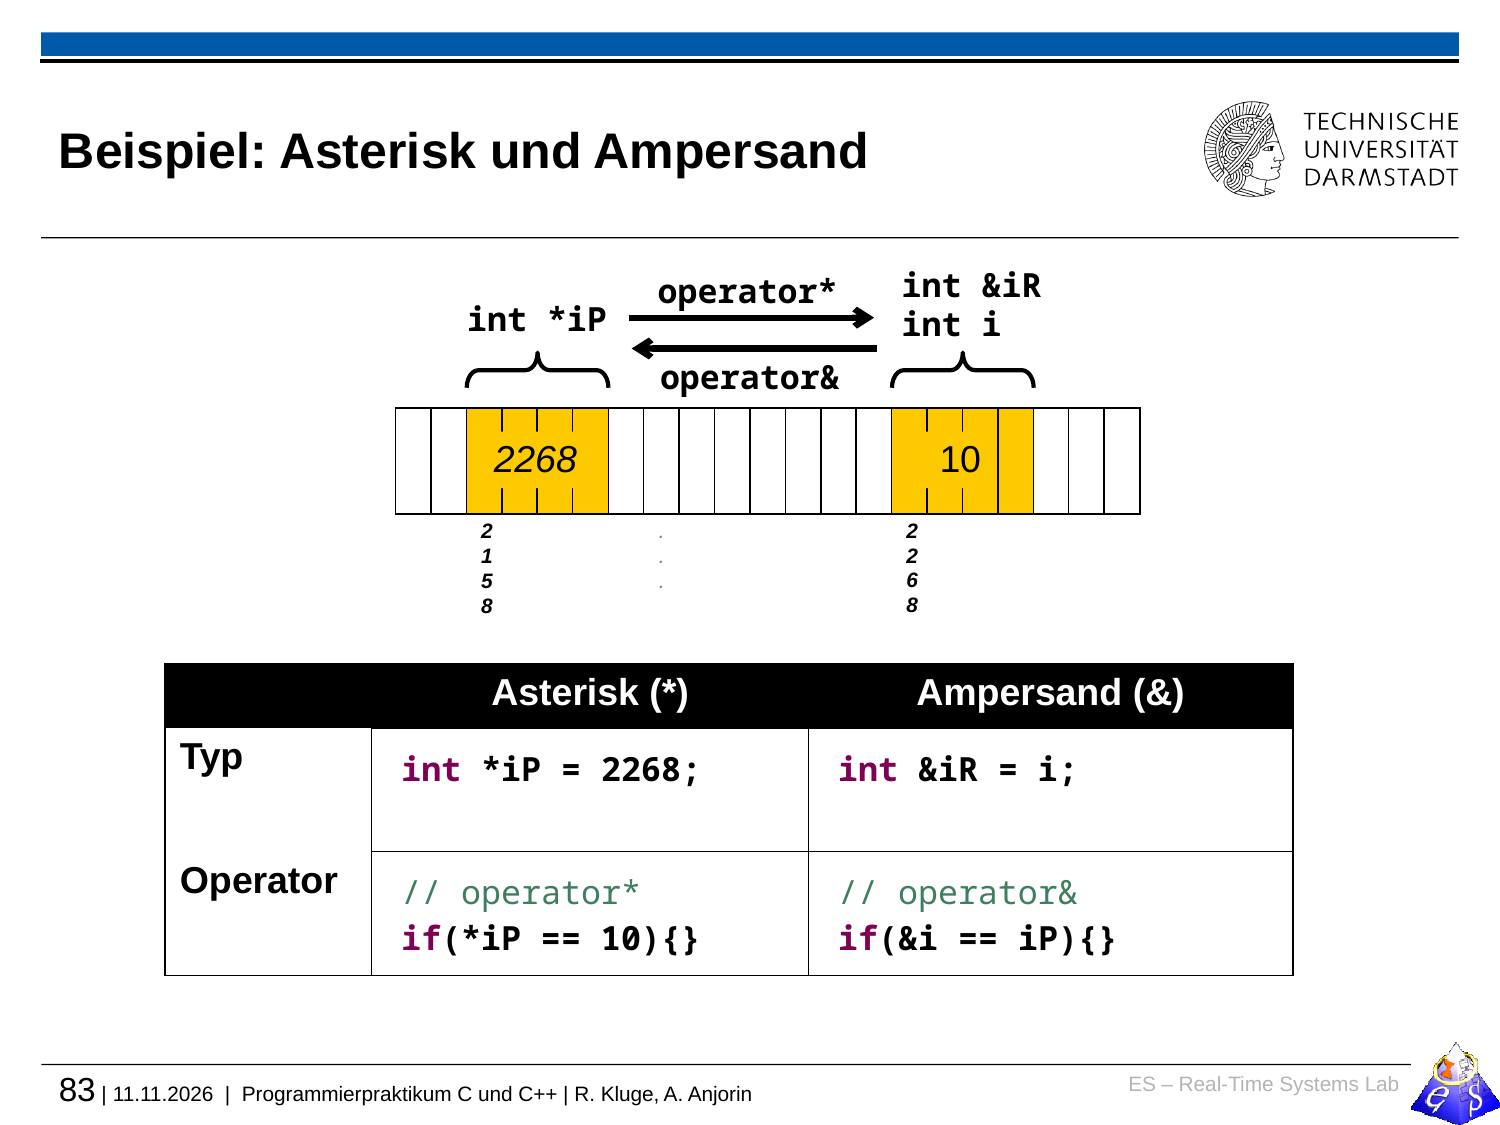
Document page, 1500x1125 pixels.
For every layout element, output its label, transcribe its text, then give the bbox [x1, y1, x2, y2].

title Beispiel: Asterisk und Ampersand [58, 80, 1187, 218]
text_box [395, 256, 1141, 626]
table_header [166, 665, 372, 728]
table_header Ampersand (&) [809, 665, 1292, 727]
picture [1411, 1041, 1500, 1125]
table_cell // operator* if(*iP == 10){} [372, 852, 808, 975]
picture [1187, 84, 1483, 214]
table_cell // operator& if(&i == iP){} [809, 852, 1292, 975]
table_cell Operator [166, 852, 371, 975]
table_cell Typ [166, 728, 371, 852]
table_cell int &iR = i; [809, 729, 1292, 851]
table_header Asterisk (*) [372, 665, 809, 727]
table_cell int *iP = 2268; [372, 729, 808, 851]
